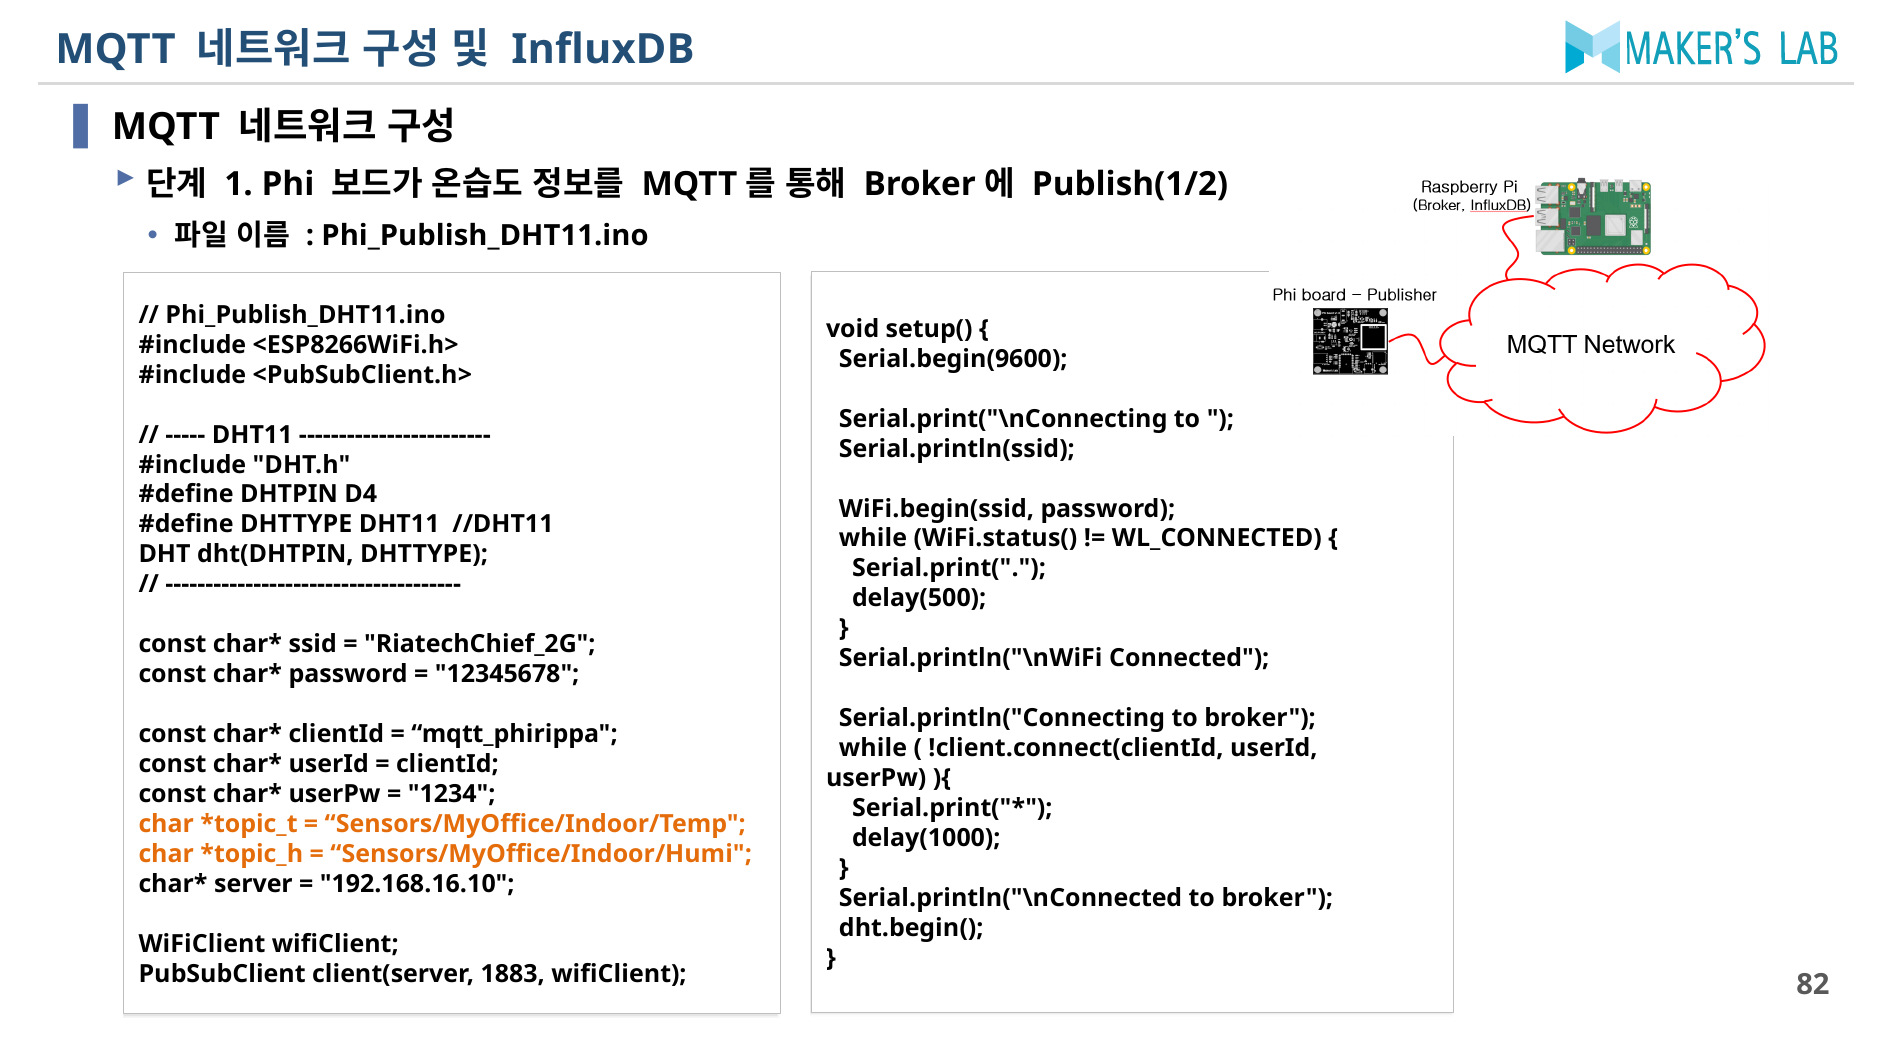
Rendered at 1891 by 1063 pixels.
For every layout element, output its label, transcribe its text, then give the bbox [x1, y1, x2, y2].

picture [1268, 176, 1770, 436]
title MQTT 네트워크 구성 및 InfluxDB [29, 13, 1809, 80]
list MQTT 네트워크 구성 단계 1. Phi 보드가 온습도 정보를 MQTT를 통해 Broker에 Publish(1/2) 파일 이름 : Phi_Publish_DHT11.ino [43, 94, 1800, 382]
text_box void setup() { Serial.begin(9600); Serial.print("\nConnecting to "); Serial.println(ssid); WiFi.begin(ssid, password); while (WiFi.status() != WL_CONNECTED) { Serial.print("."); delay(500); } Serial.println("\nWiFi Connected"); Serial.println("Connecting to broker"); while ( !client.connect(clientId, userId, userPw) ){ Serial.print("*"); delay(1000); } Serial.println("\nConnected to broker"); dht.begin(); } [811, 271, 1453, 1013]
slide_number 82 [1703, 956, 1845, 1014]
picture [1557, 10, 1845, 79]
text_box // Phi_Publish_DHT11.ino #include <ESP8266WiFi.h> #include <PubSubClient.h> // ----- DHT11 ------------------------ #include "DHT.h" #define DHTPIN D4 #define DHTTYPE DHT11 //DHT11 DHT dht(DHTPIN, DHTTYPE); // ------------------------------------- const char* ssid = "RiatechChief_2G"; const char* password = "12345678"; const char* clientId = “mqtt_phirippa"; const char* userId = clientId; const char* userPw = "1234"; char *topic_t = “Sensors/MyOffice/Indoor/Temp"; char *topic_h = “Sensors/MyOffice/Indoor/Humi"; char* server = "192.168.16.10"; WiFiClient wifiClient; PubSubClient client(server, 1883, wifiClient); [123, 272, 781, 1014]
